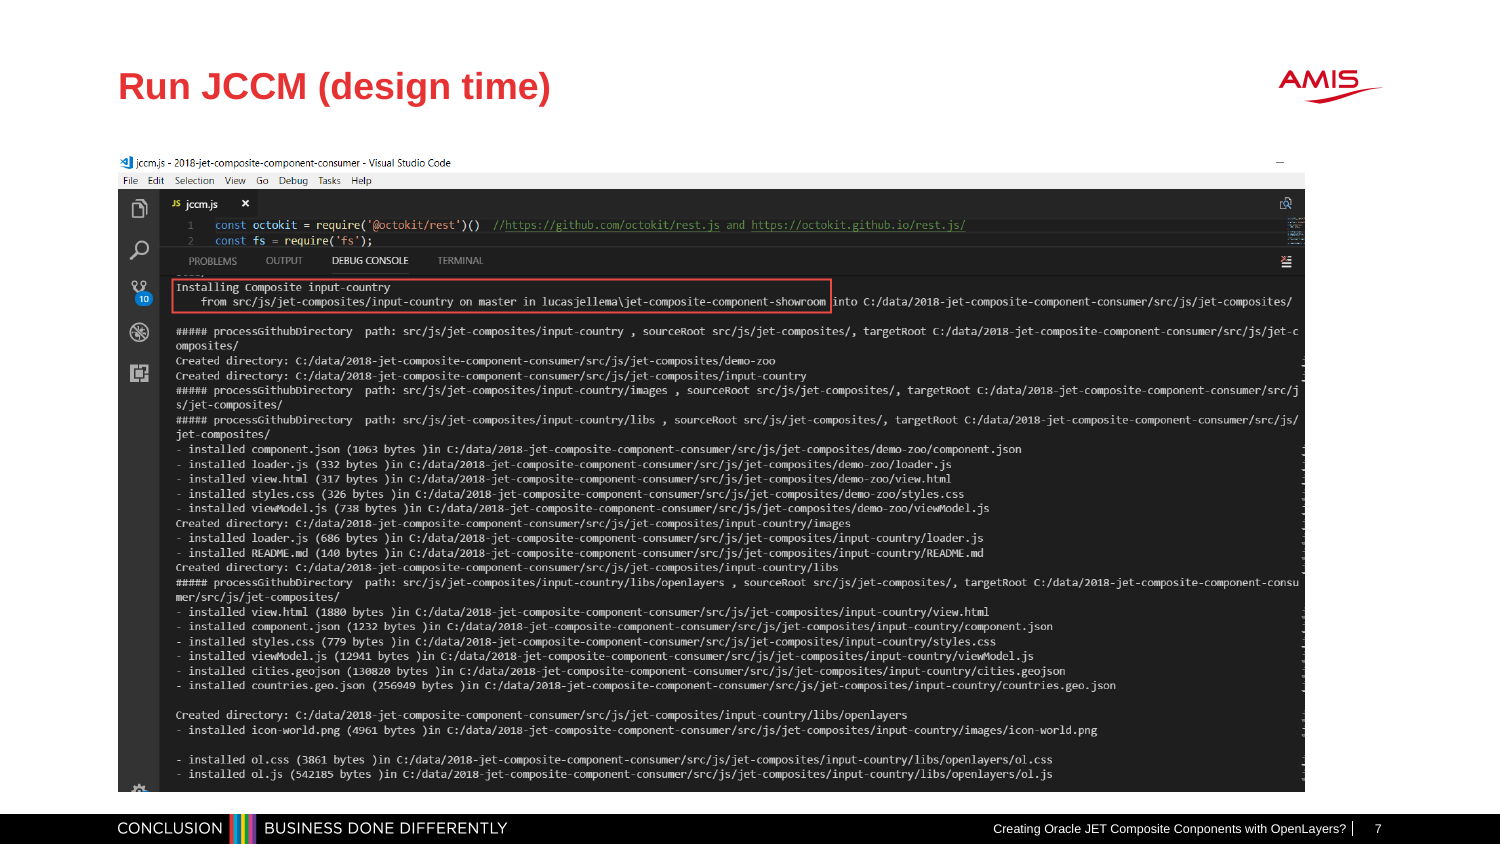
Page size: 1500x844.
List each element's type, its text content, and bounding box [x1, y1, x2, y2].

picture [0, 814, 236, 844]
title Run JCCM (design time) [118, 47, 1205, 130]
picture [118, 153, 1305, 792]
slide_number 7 [1358, 820, 1382, 839]
footer Creating Oracle JET Composite Conponents with OpenLayers? [814, 820, 1347, 839]
picture [239, 814, 1500, 844]
picture [1205, 58, 1388, 106]
